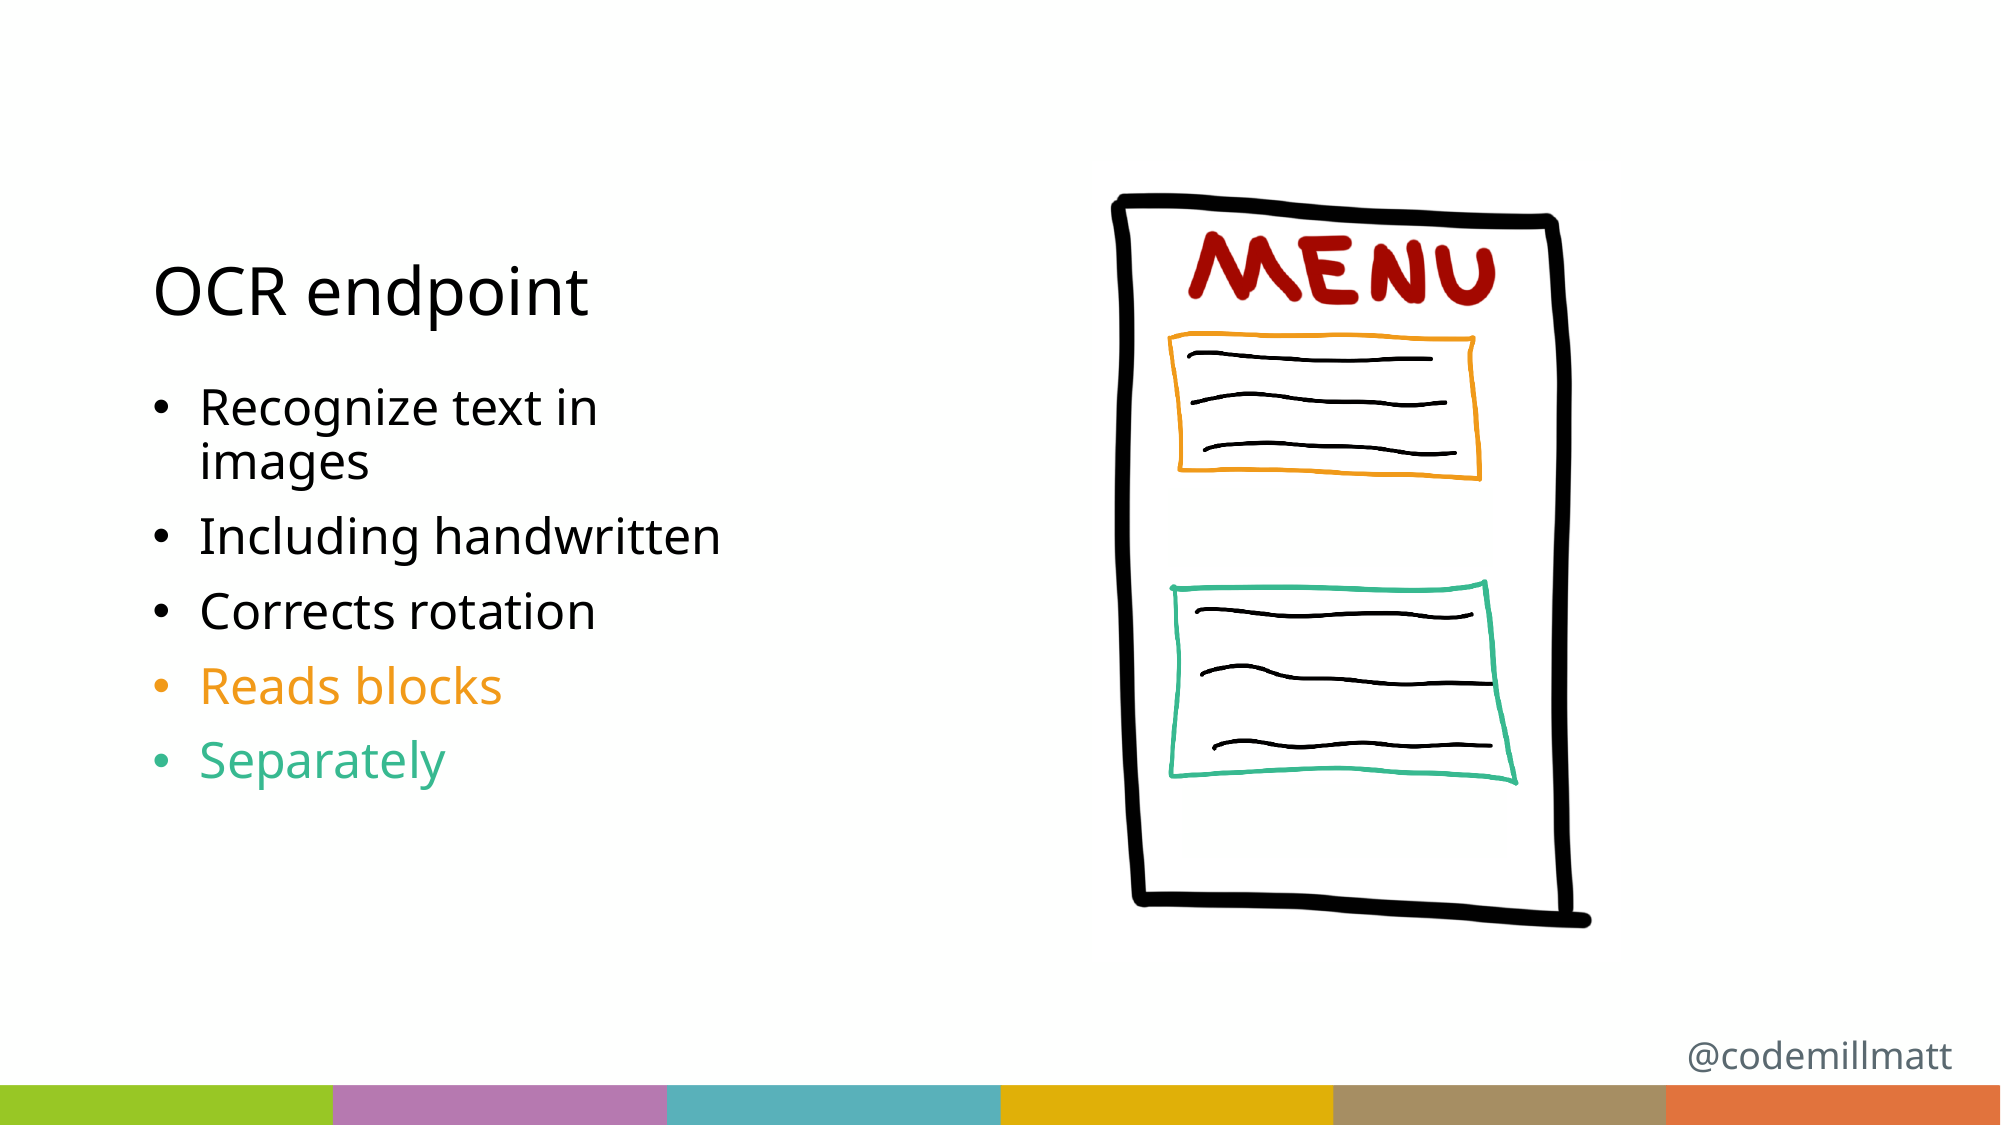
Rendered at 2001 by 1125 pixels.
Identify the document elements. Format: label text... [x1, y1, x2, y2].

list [1092, 161, 1621, 962]
list Recognize text in images Including handwritten Corrects rotation Reads blocks Separately [137, 375, 783, 963]
title OCR endpoint [137, 75, 783, 338]
